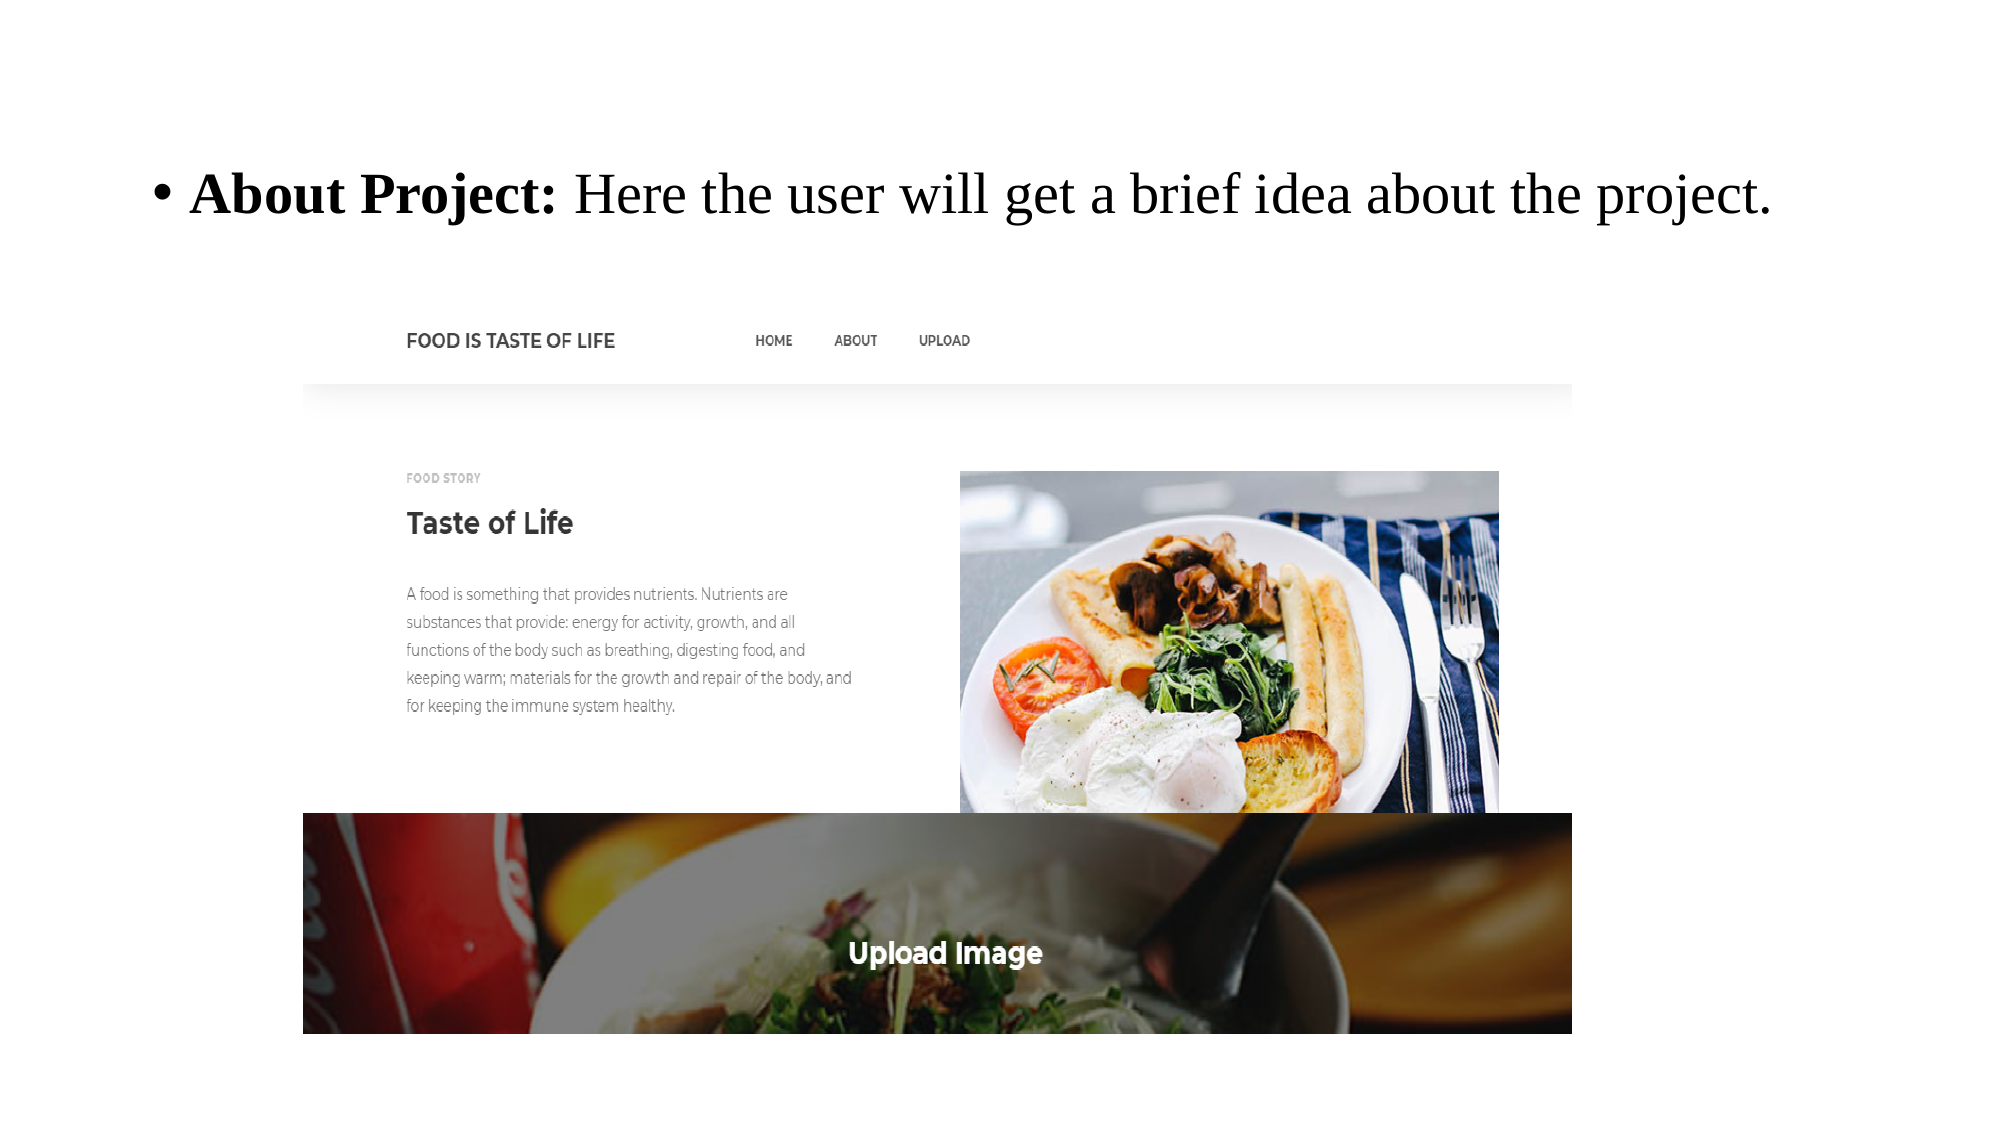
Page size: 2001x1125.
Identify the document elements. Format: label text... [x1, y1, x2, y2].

picture [303, 303, 1572, 1035]
list About Project: Here the user will get a brief idea about the project. [137, 156, 1863, 1086]
